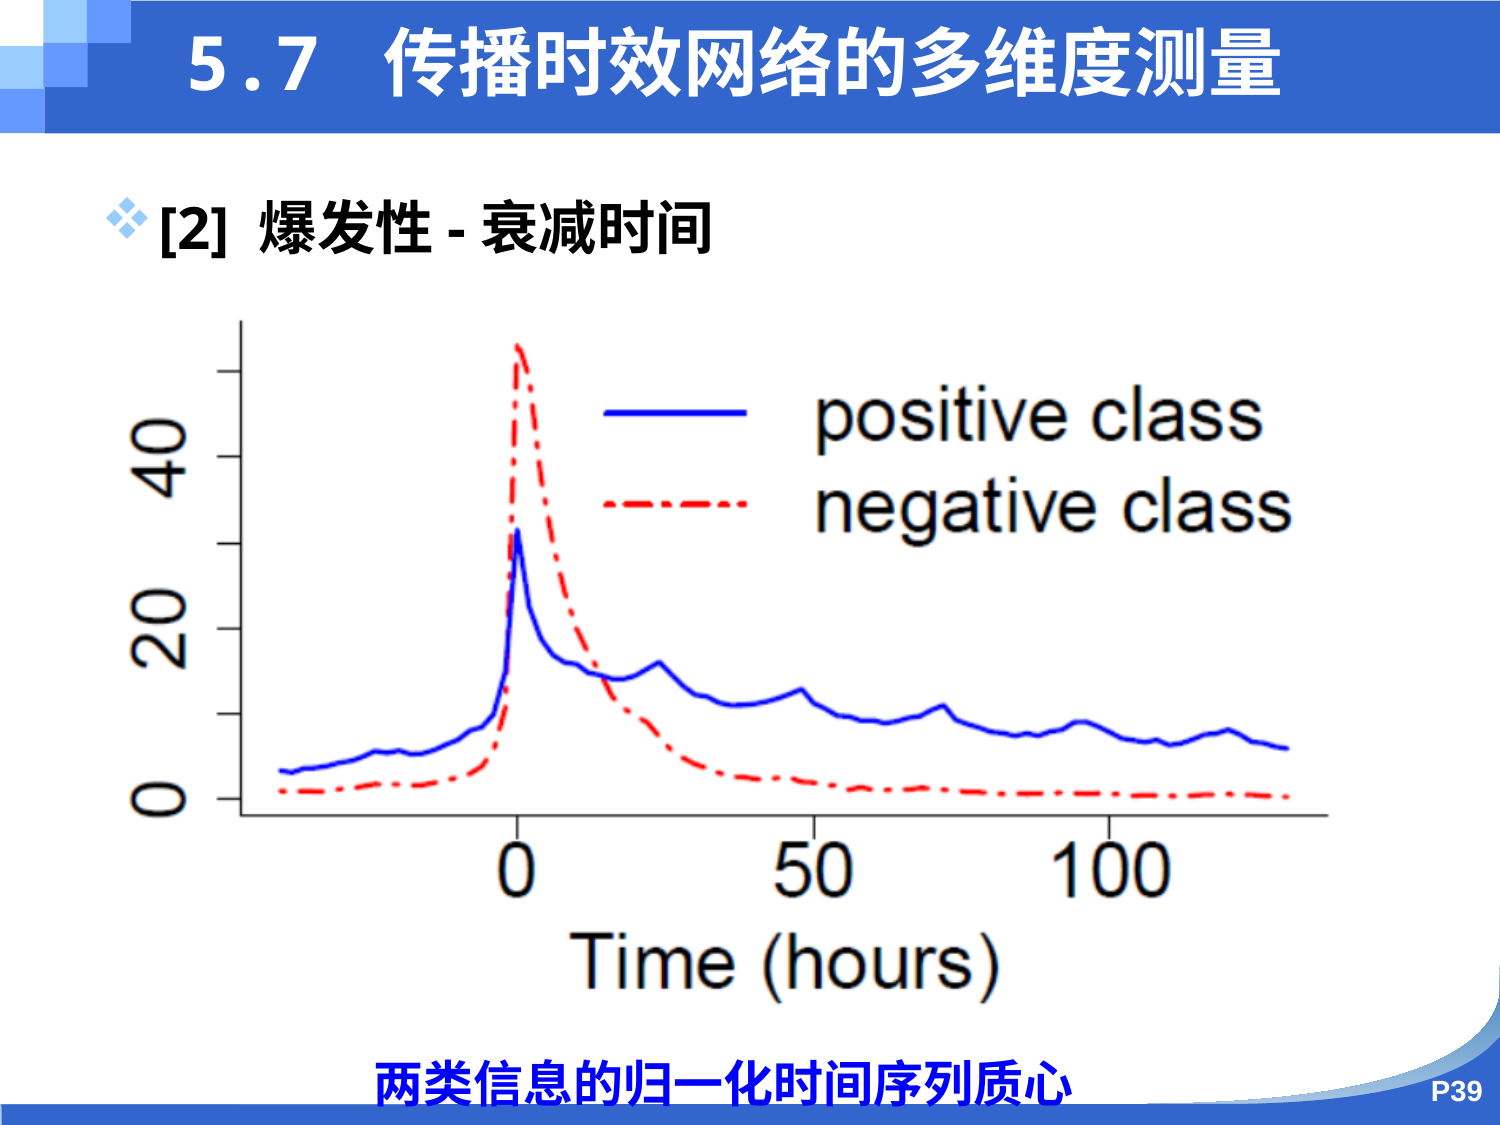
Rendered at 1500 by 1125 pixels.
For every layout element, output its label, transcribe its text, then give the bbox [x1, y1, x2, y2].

slide_number P39 [1415, 1065, 1500, 1118]
text_box [2] 爆发性-衰减时间 [86, 113, 1437, 279]
text_box 5.7 传播时效网络的多维度测量 [171, 7, 1353, 113]
text_box 两类信息的归一化时间序列质心 [247, 1024, 1199, 1120]
picture [93, 278, 1353, 1016]
